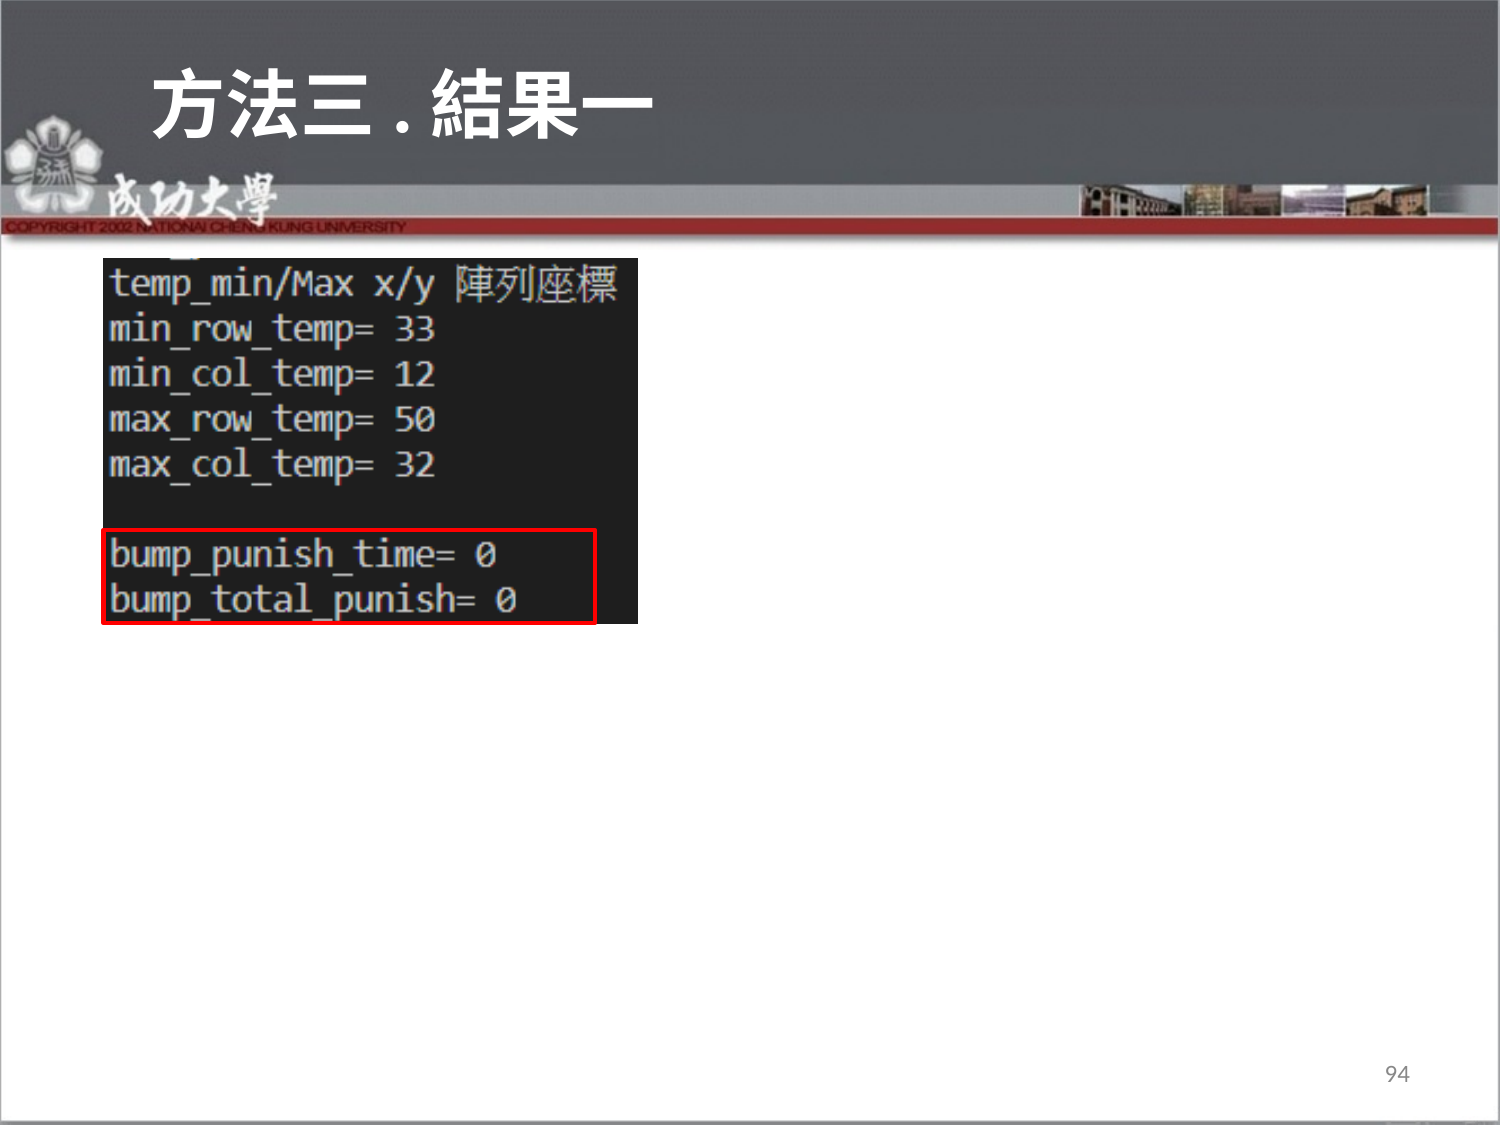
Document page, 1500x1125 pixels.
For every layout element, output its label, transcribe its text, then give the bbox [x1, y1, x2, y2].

slide_number 94 [1074, 1042, 1425, 1103]
picture [0, 0, 1500, 1125]
title 方法三.結果一 [135, 45, 1425, 161]
